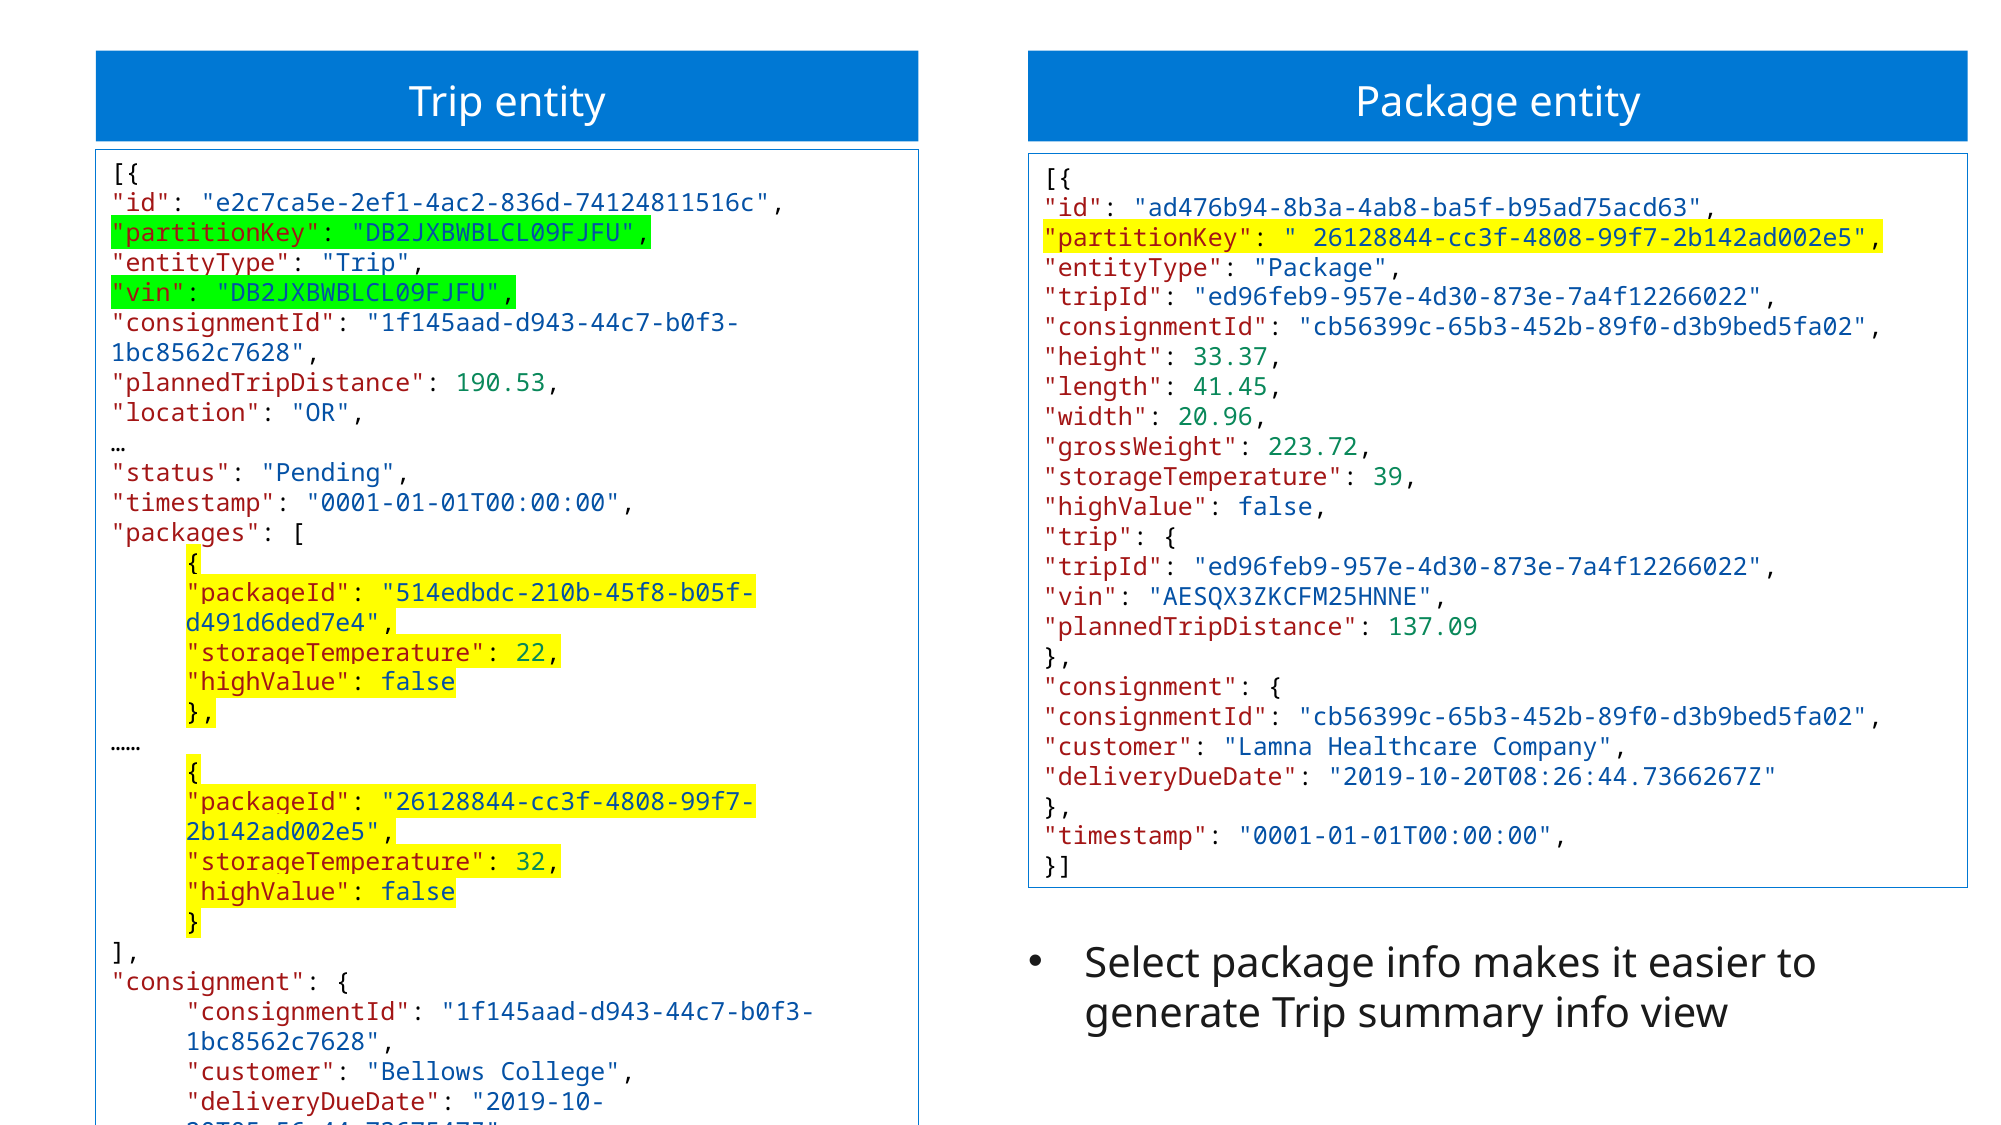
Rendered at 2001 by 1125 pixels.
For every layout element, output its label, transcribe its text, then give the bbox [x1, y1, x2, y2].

text_box [{ "id": "e2c7ca5e-2ef1-4ac2-836d-74124811516c", "partitionKey": "DB2JXBWBLCL09FJFU", "entityType": "Trip", "vin": "DB2JXBWBLCL09FJFU", "consignmentId": "1f145aad-d943-44c7-b0f3-1bc8562c7628", "plannedTripDistance": 190.53, "location": "OR", … "status": "Pending", "timestamp": "0001-01-01T00:00:00", "packages": [ { "packageId": "514edbdc-210b-45f8-b05f-d491d6ded7e4", "storageTemperature": 22, "highValue": false }, …… { "packageId": "26128844-cc3f-4808-99f7-2b142ad002e5", "storageTemperature": 32, "highValue": false } ], "consignment": { "consignmentId": "1f145aad-d943-44c7-b0f3-1bc8562c7628", "customer": "Bellows College", "deliveryDueDate": "2019-10-20T05:56:44.7367547Z" }] [95, 149, 919, 1125]
text_box Trip entity [95, 50, 919, 142]
text_box Package entity [1027, 50, 1968, 142]
text_box Select package info makes it easier to generate Trip summary info view [1028, 935, 1968, 1036]
text_box [{ "id": "ad476b94-8b3a-4ab8-ba5f-b95ad75acd63", "partitionKey": " 26128844-cc3f-4808-99f7-2b142ad002e5", "entityType": "Package", "tripId": "ed96feb9-957e-4d30-873e-7a4f12266022", "consignmentId": "cb56399c-65b3-452b-89f0-d3b9bed5fa02", "height": 33.37, "length": 41.45, "width": 20.96, "grossWeight": 223.72, "storageTemperature": 39, "highValue": false, "trip": { "tripId": "ed96feb9-957e-4d30-873e-7a4f12266022", "vin": "AESQX3ZKCFM25HNNE", "plannedTripDistance": 137.09 }, "consignment": { "consignmentId": "cb56399c-65b3-452b-89f0-d3b9bed5fa02", "customer": "Lamna Healthcare Company", "deliveryDueDate": "2019-10-20T08:26:44.7366267Z" }, "timestamp": "0001-01-01T00:00:00", }] [1028, 153, 1968, 888]
